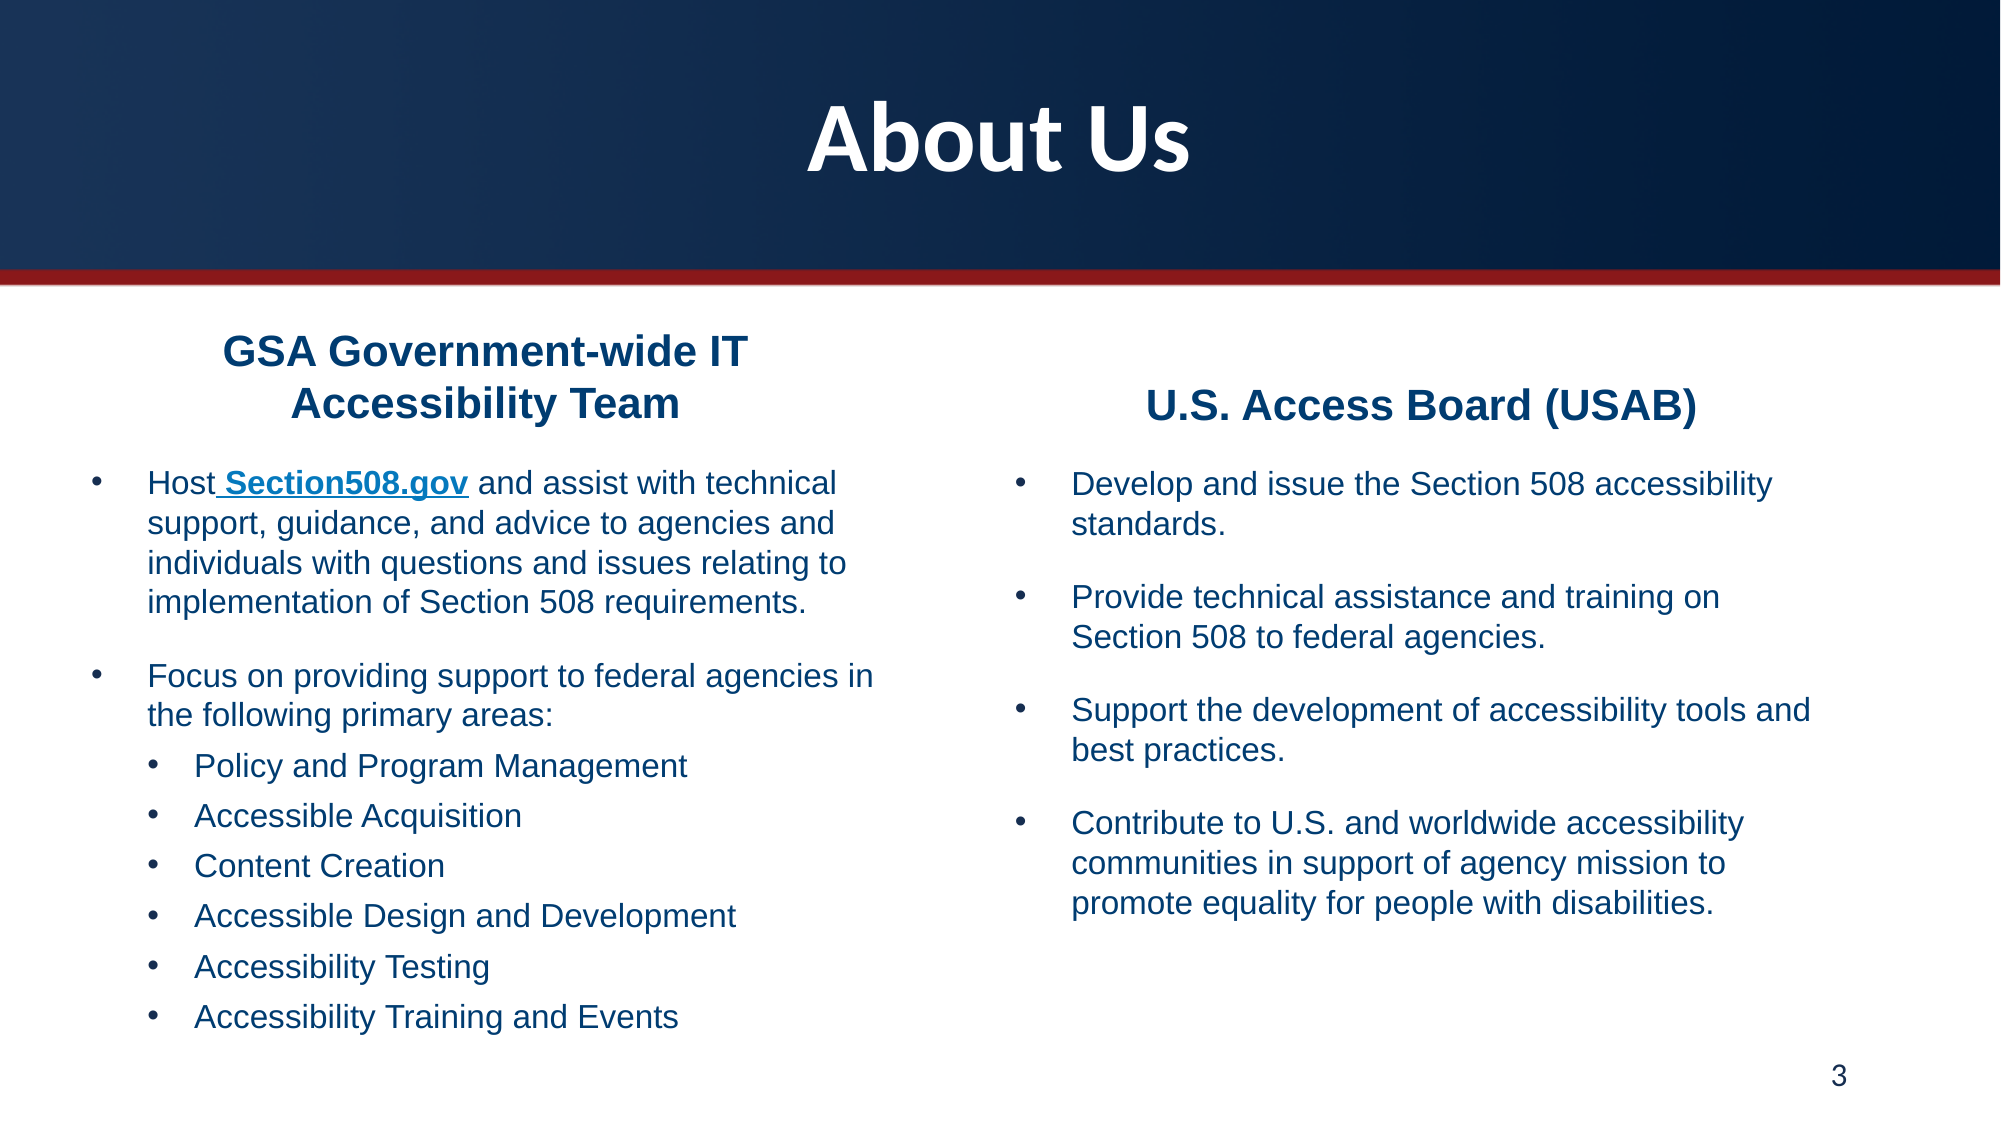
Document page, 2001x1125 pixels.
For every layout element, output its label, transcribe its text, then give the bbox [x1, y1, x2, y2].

title About Us [137, 30, 1863, 249]
slide_number 3 [1412, 1042, 1863, 1103]
picture [0, 0, 2001, 1125]
list GSA Government-wide IT Accessibility Team Host Section508.gov and assist with technical support, guidance, and advice to agencies and individuals with questions and issues relating to implementation of Section 508 requirements. Focus on providing support to federal agencies in the following primary areas: Policy and Program Management Accessible Acquisition Content Creation Accessible Design and Development Accessibility Testing Accessibility Training and Events [57, 256, 896, 1102]
text_box U.S. Access Board (USAB) Develop and issue the Section 508 accessibility standards. Provide technical assistance and training on Section 508 to federal agencies. Support the development of accessibility tools and best practices. Contribute to U.S. and worldwide accessibility communities in support of agency mission to promote equality for people with disabilities. [981, 314, 1844, 983]
